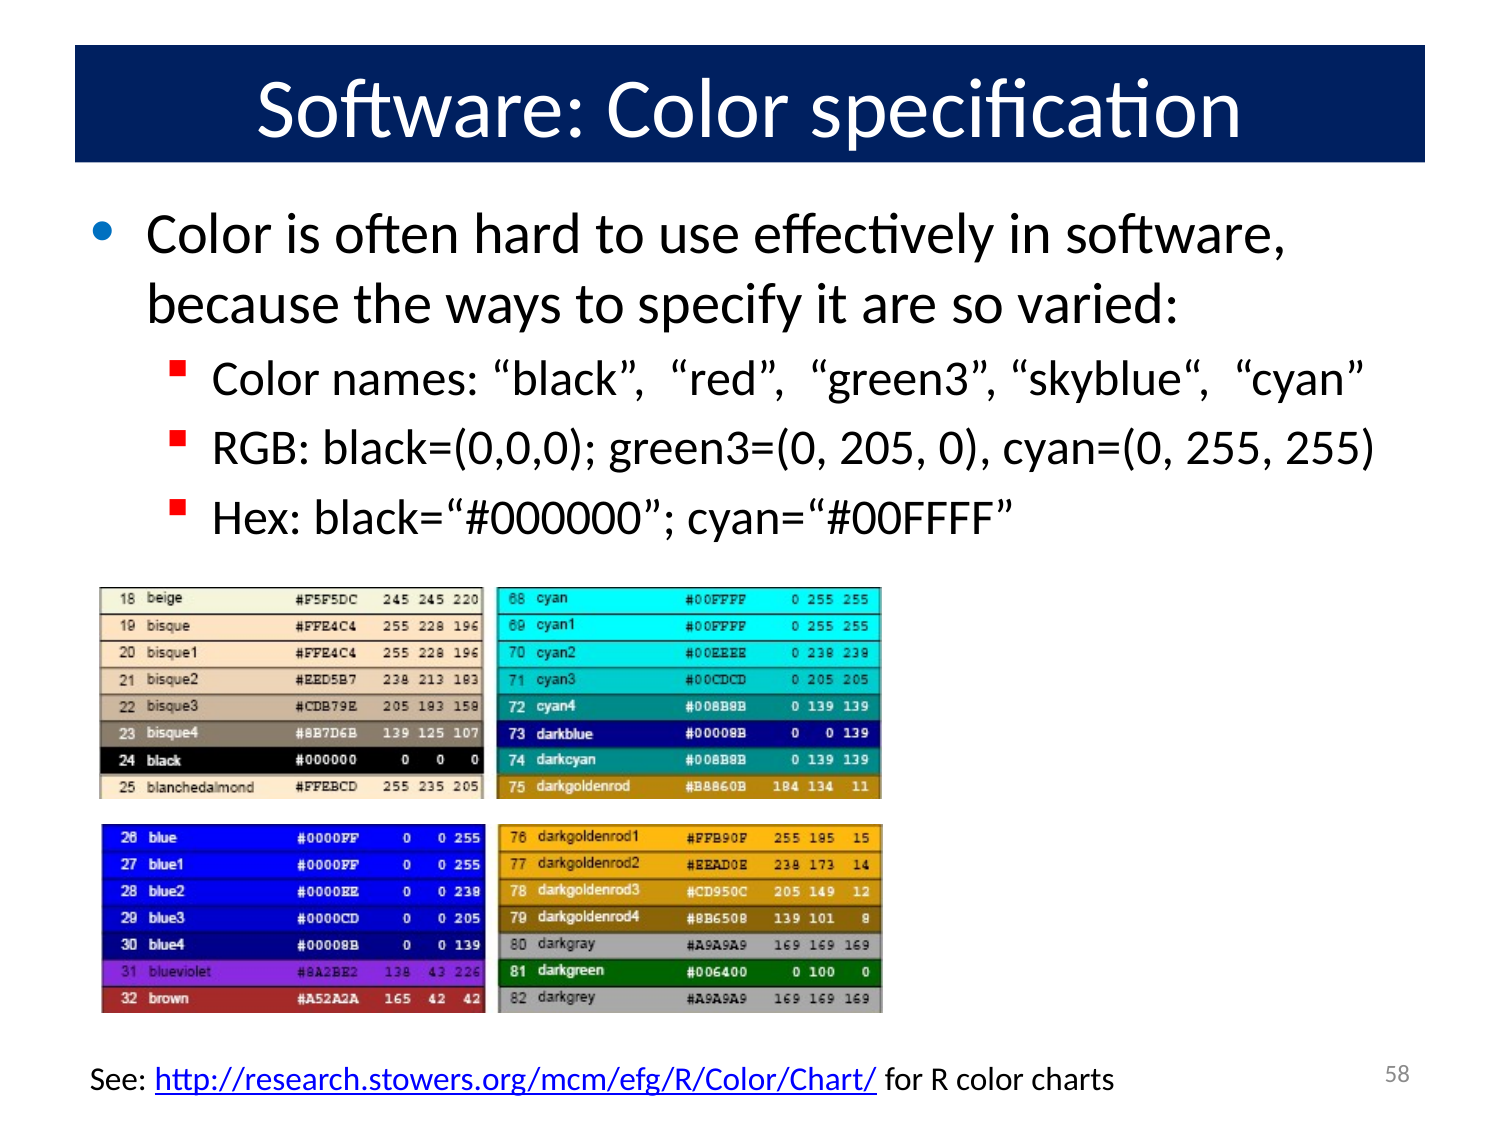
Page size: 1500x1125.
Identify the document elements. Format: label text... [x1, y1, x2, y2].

title Software: Color specification [75, 45, 1425, 163]
picture [99, 587, 882, 799]
text_box See: http://research.stowers.org/mcm/efg/R/Color/Chart/ for R color charts [75, 1049, 1300, 1105]
slide_number 58 [1074, 1042, 1425, 1103]
picture [101, 824, 883, 1013]
list Color is often hard to use effectively in software, because the ways to specify it are so varied: Color names: “black”, “red”, “green3”, “skyblue“, “cyan” RGB: black=(0,0,0); green3=(0, 205, 0), cyan=(0, 255, 255) Hex: black=“#000000”; cyan=“#00FFFF” [75, 187, 1425, 563]
